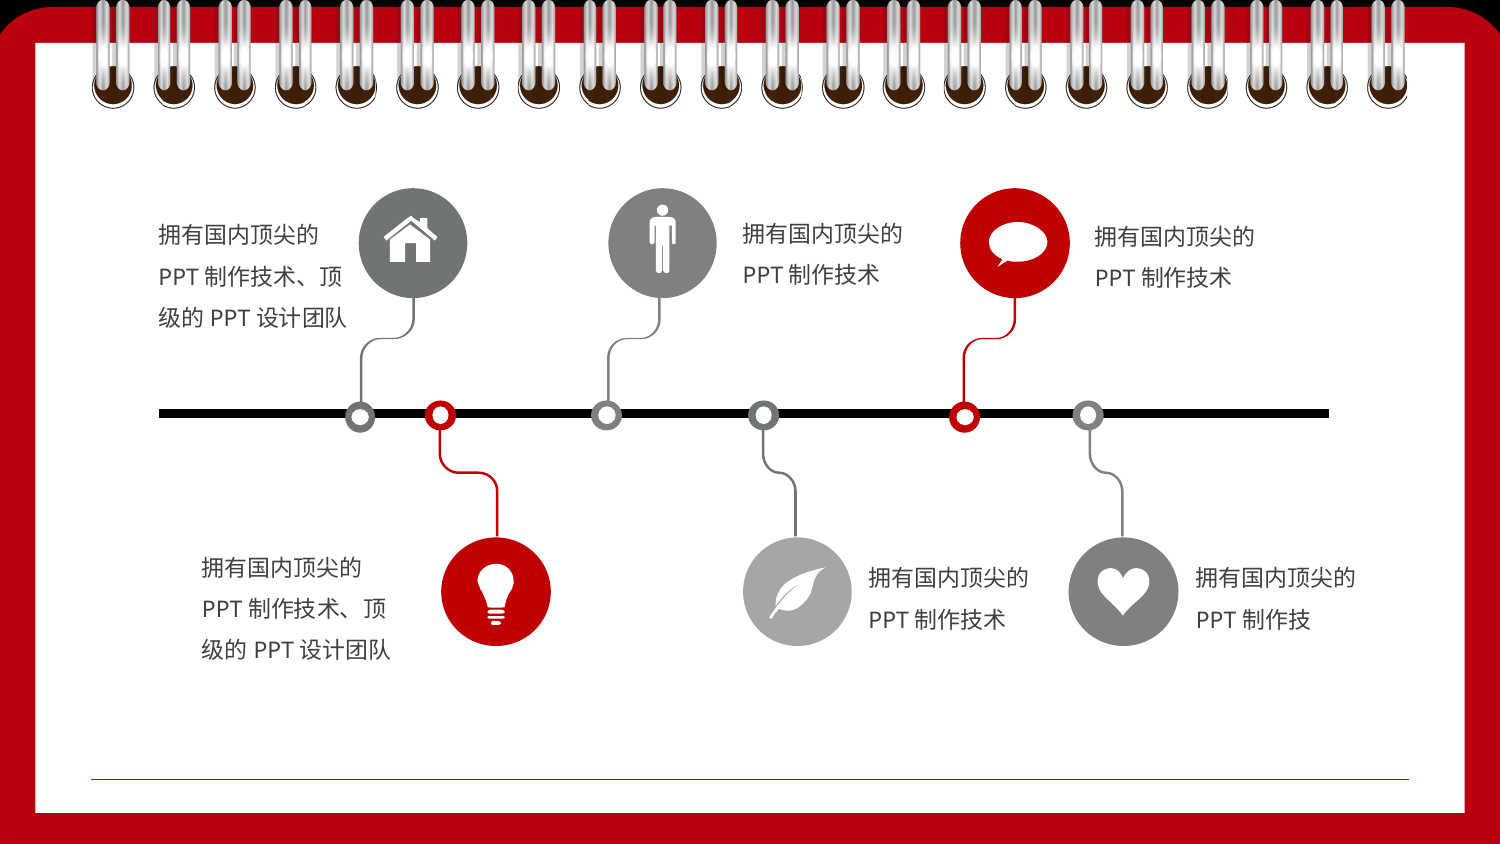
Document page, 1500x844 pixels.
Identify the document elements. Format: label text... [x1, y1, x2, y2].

text_box [627, 410, 742, 418]
text_box 拥有国内顶尖的PPT制作技术、顶级的PPT设计团队 [143, 199, 371, 339]
text_box [379, 410, 419, 418]
picture [1233, 0, 1408, 109]
text_box [359, 307, 415, 399]
text_box 拥有国内顶尖的PPT制作技术、顶级的PPT设计团队 [187, 532, 414, 671]
text_box [1088, 438, 1124, 535]
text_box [1068, 537, 1179, 647]
text_box 拥有国内顶尖的PPT制作技术 [1080, 201, 1283, 299]
text_box [460, 410, 585, 418]
text_box [761, 438, 797, 535]
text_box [948, 401, 981, 433]
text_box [747, 400, 780, 431]
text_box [1072, 400, 1104, 431]
text_box [159, 410, 339, 418]
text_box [424, 400, 457, 431]
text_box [440, 537, 552, 647]
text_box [742, 537, 852, 647]
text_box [959, 187, 1071, 299]
picture [92, 0, 1228, 109]
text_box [590, 400, 623, 431]
text_box 拥有国内顶尖的PPT制作技术 [727, 198, 930, 296]
text_box [785, 410, 943, 418]
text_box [344, 401, 376, 433]
text_box [962, 307, 1017, 399]
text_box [608, 187, 717, 299]
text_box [358, 187, 468, 299]
text_box [607, 307, 661, 398]
text_box [985, 410, 1067, 418]
text_box 拥有国内顶尖的PPT制作技术 [856, 542, 1056, 640]
text_box [438, 438, 499, 535]
text_box 拥有国内顶尖的PPT制作技 [1182, 542, 1408, 640]
text_box [1110, 410, 1329, 418]
